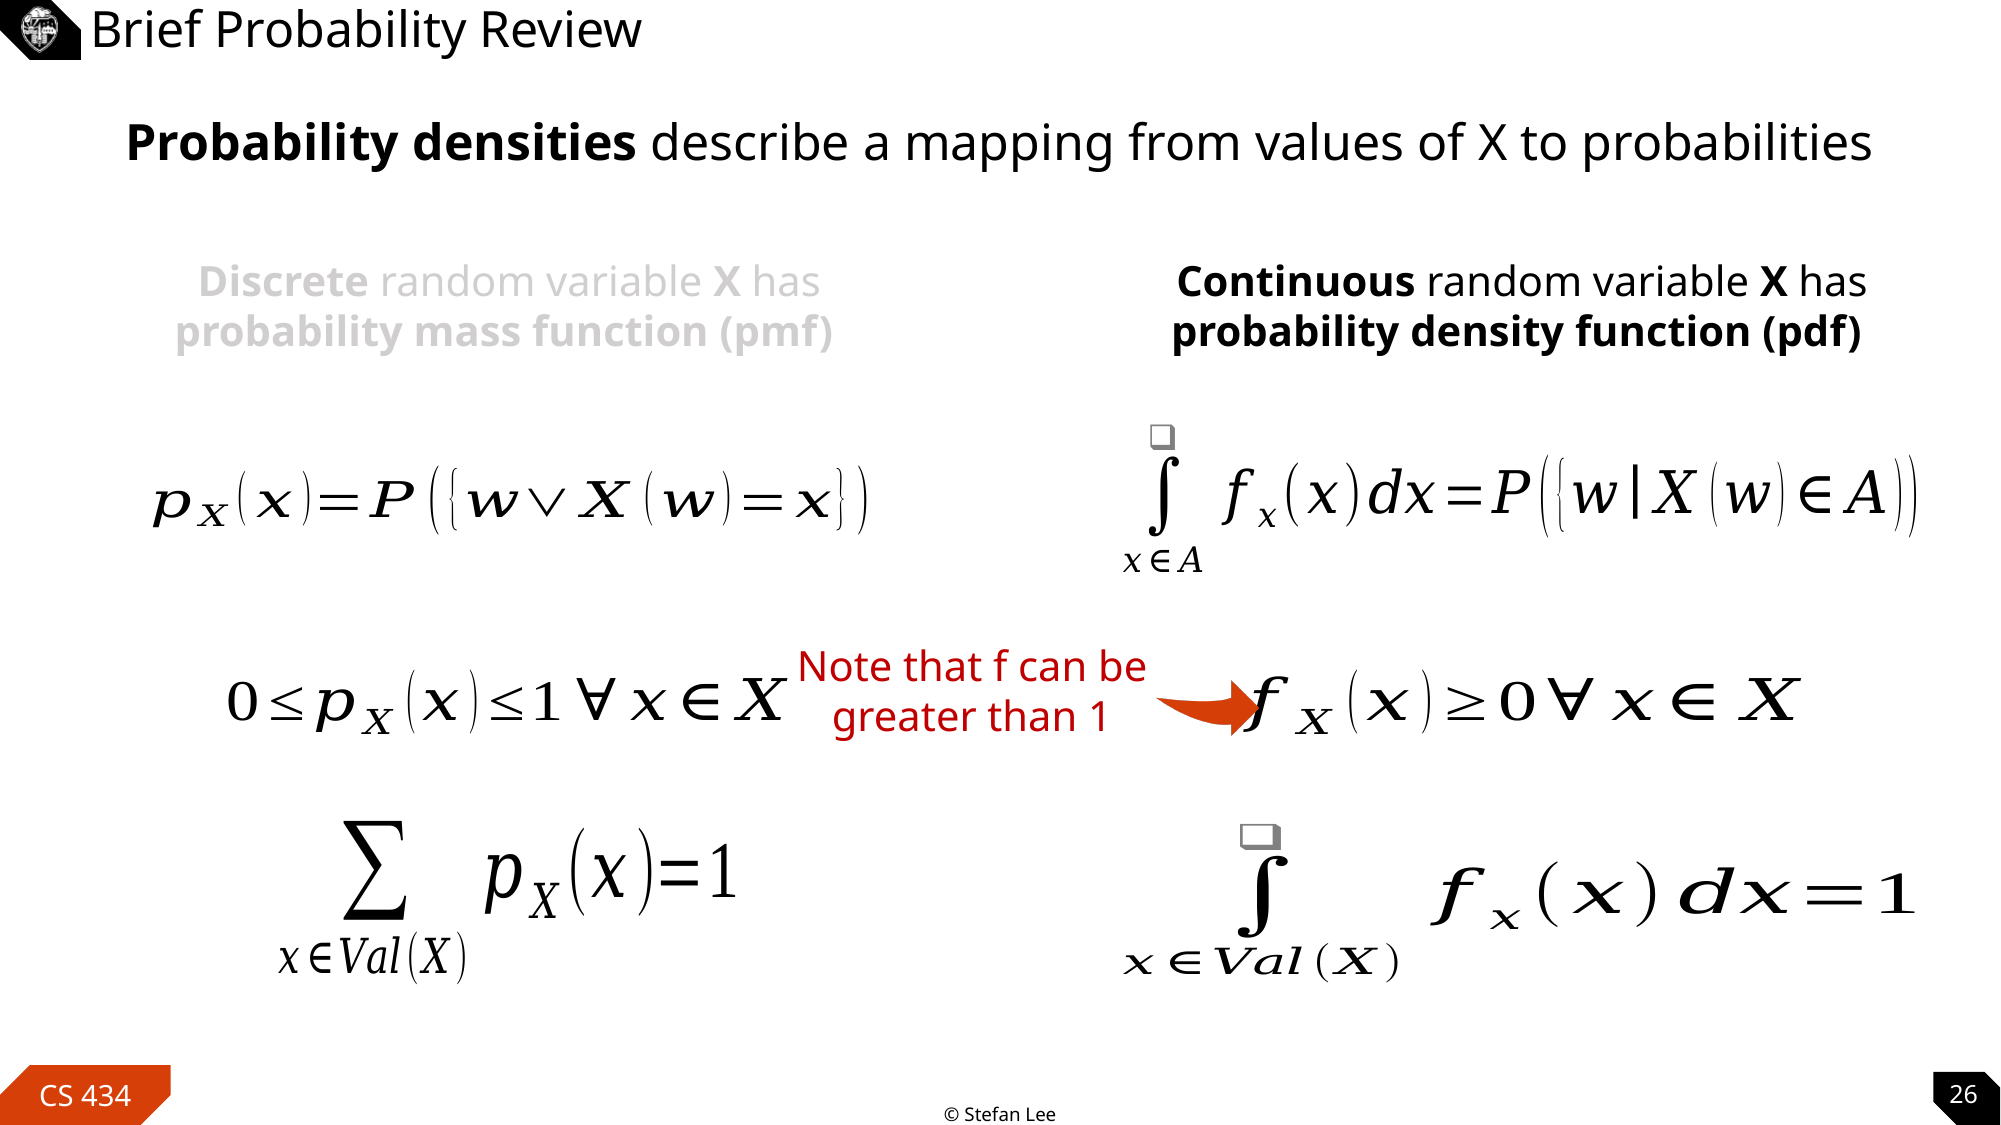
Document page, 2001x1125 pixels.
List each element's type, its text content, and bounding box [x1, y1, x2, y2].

text_box Note that f can be greater than 1 [755, 632, 1190, 748]
title Brief Probability Review [0, 1, 1699, 61]
picture [1151, 652, 1264, 764]
text_box Probability densities describe a mapping from values of X to probabilities [84, 103, 1916, 179]
slide_number 26 [1933, 1071, 1994, 1119]
